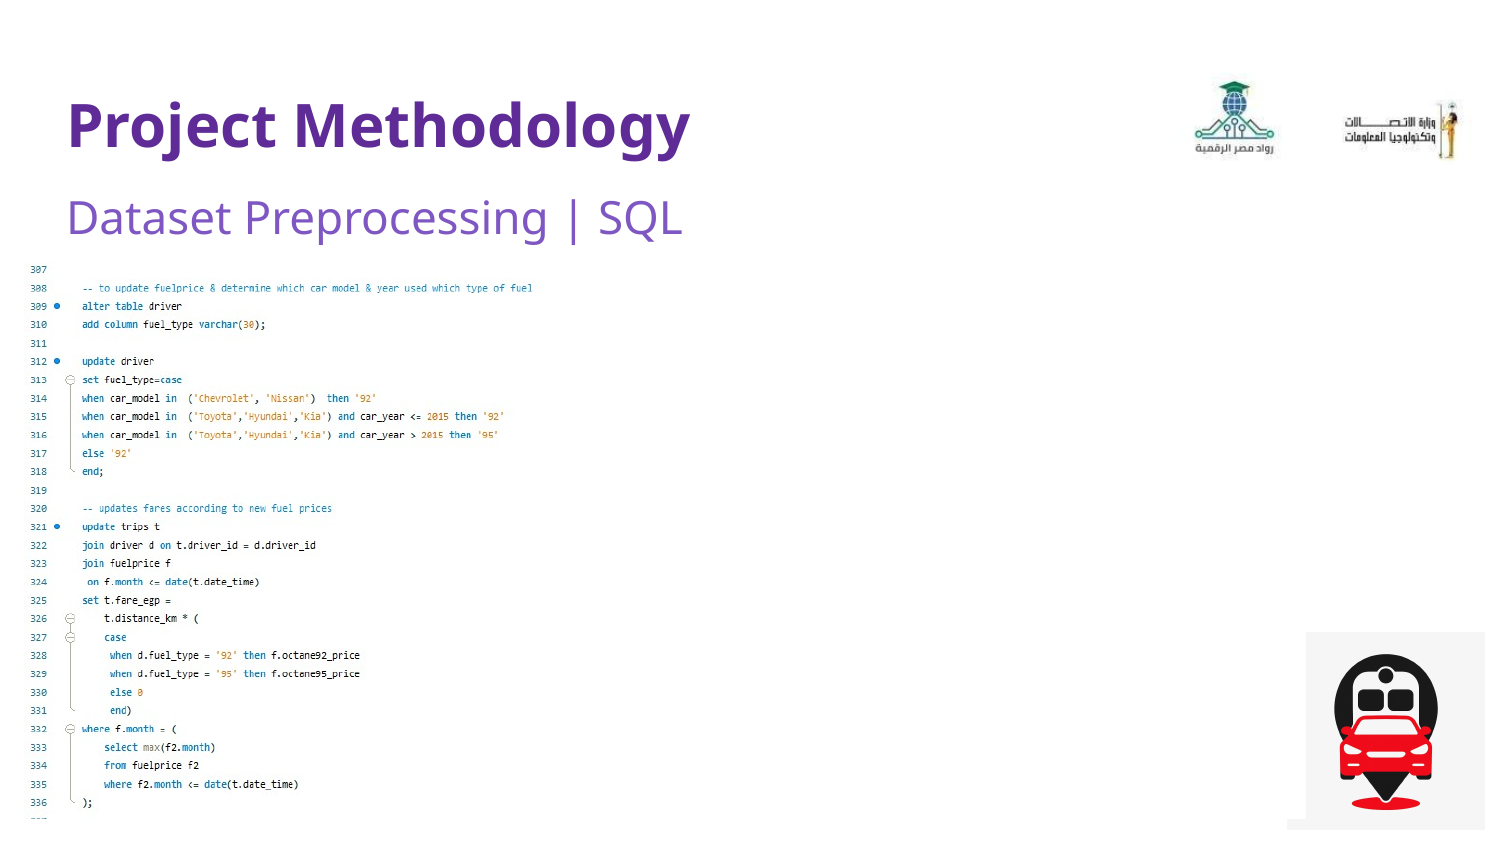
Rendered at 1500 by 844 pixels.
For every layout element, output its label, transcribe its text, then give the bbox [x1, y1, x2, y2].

title Project Methodology [51, 72, 1155, 165]
picture [24, 262, 1485, 830]
list Dataset Preprocessing | SQL [51, 165, 1449, 285]
picture [1160, 21, 1485, 204]
